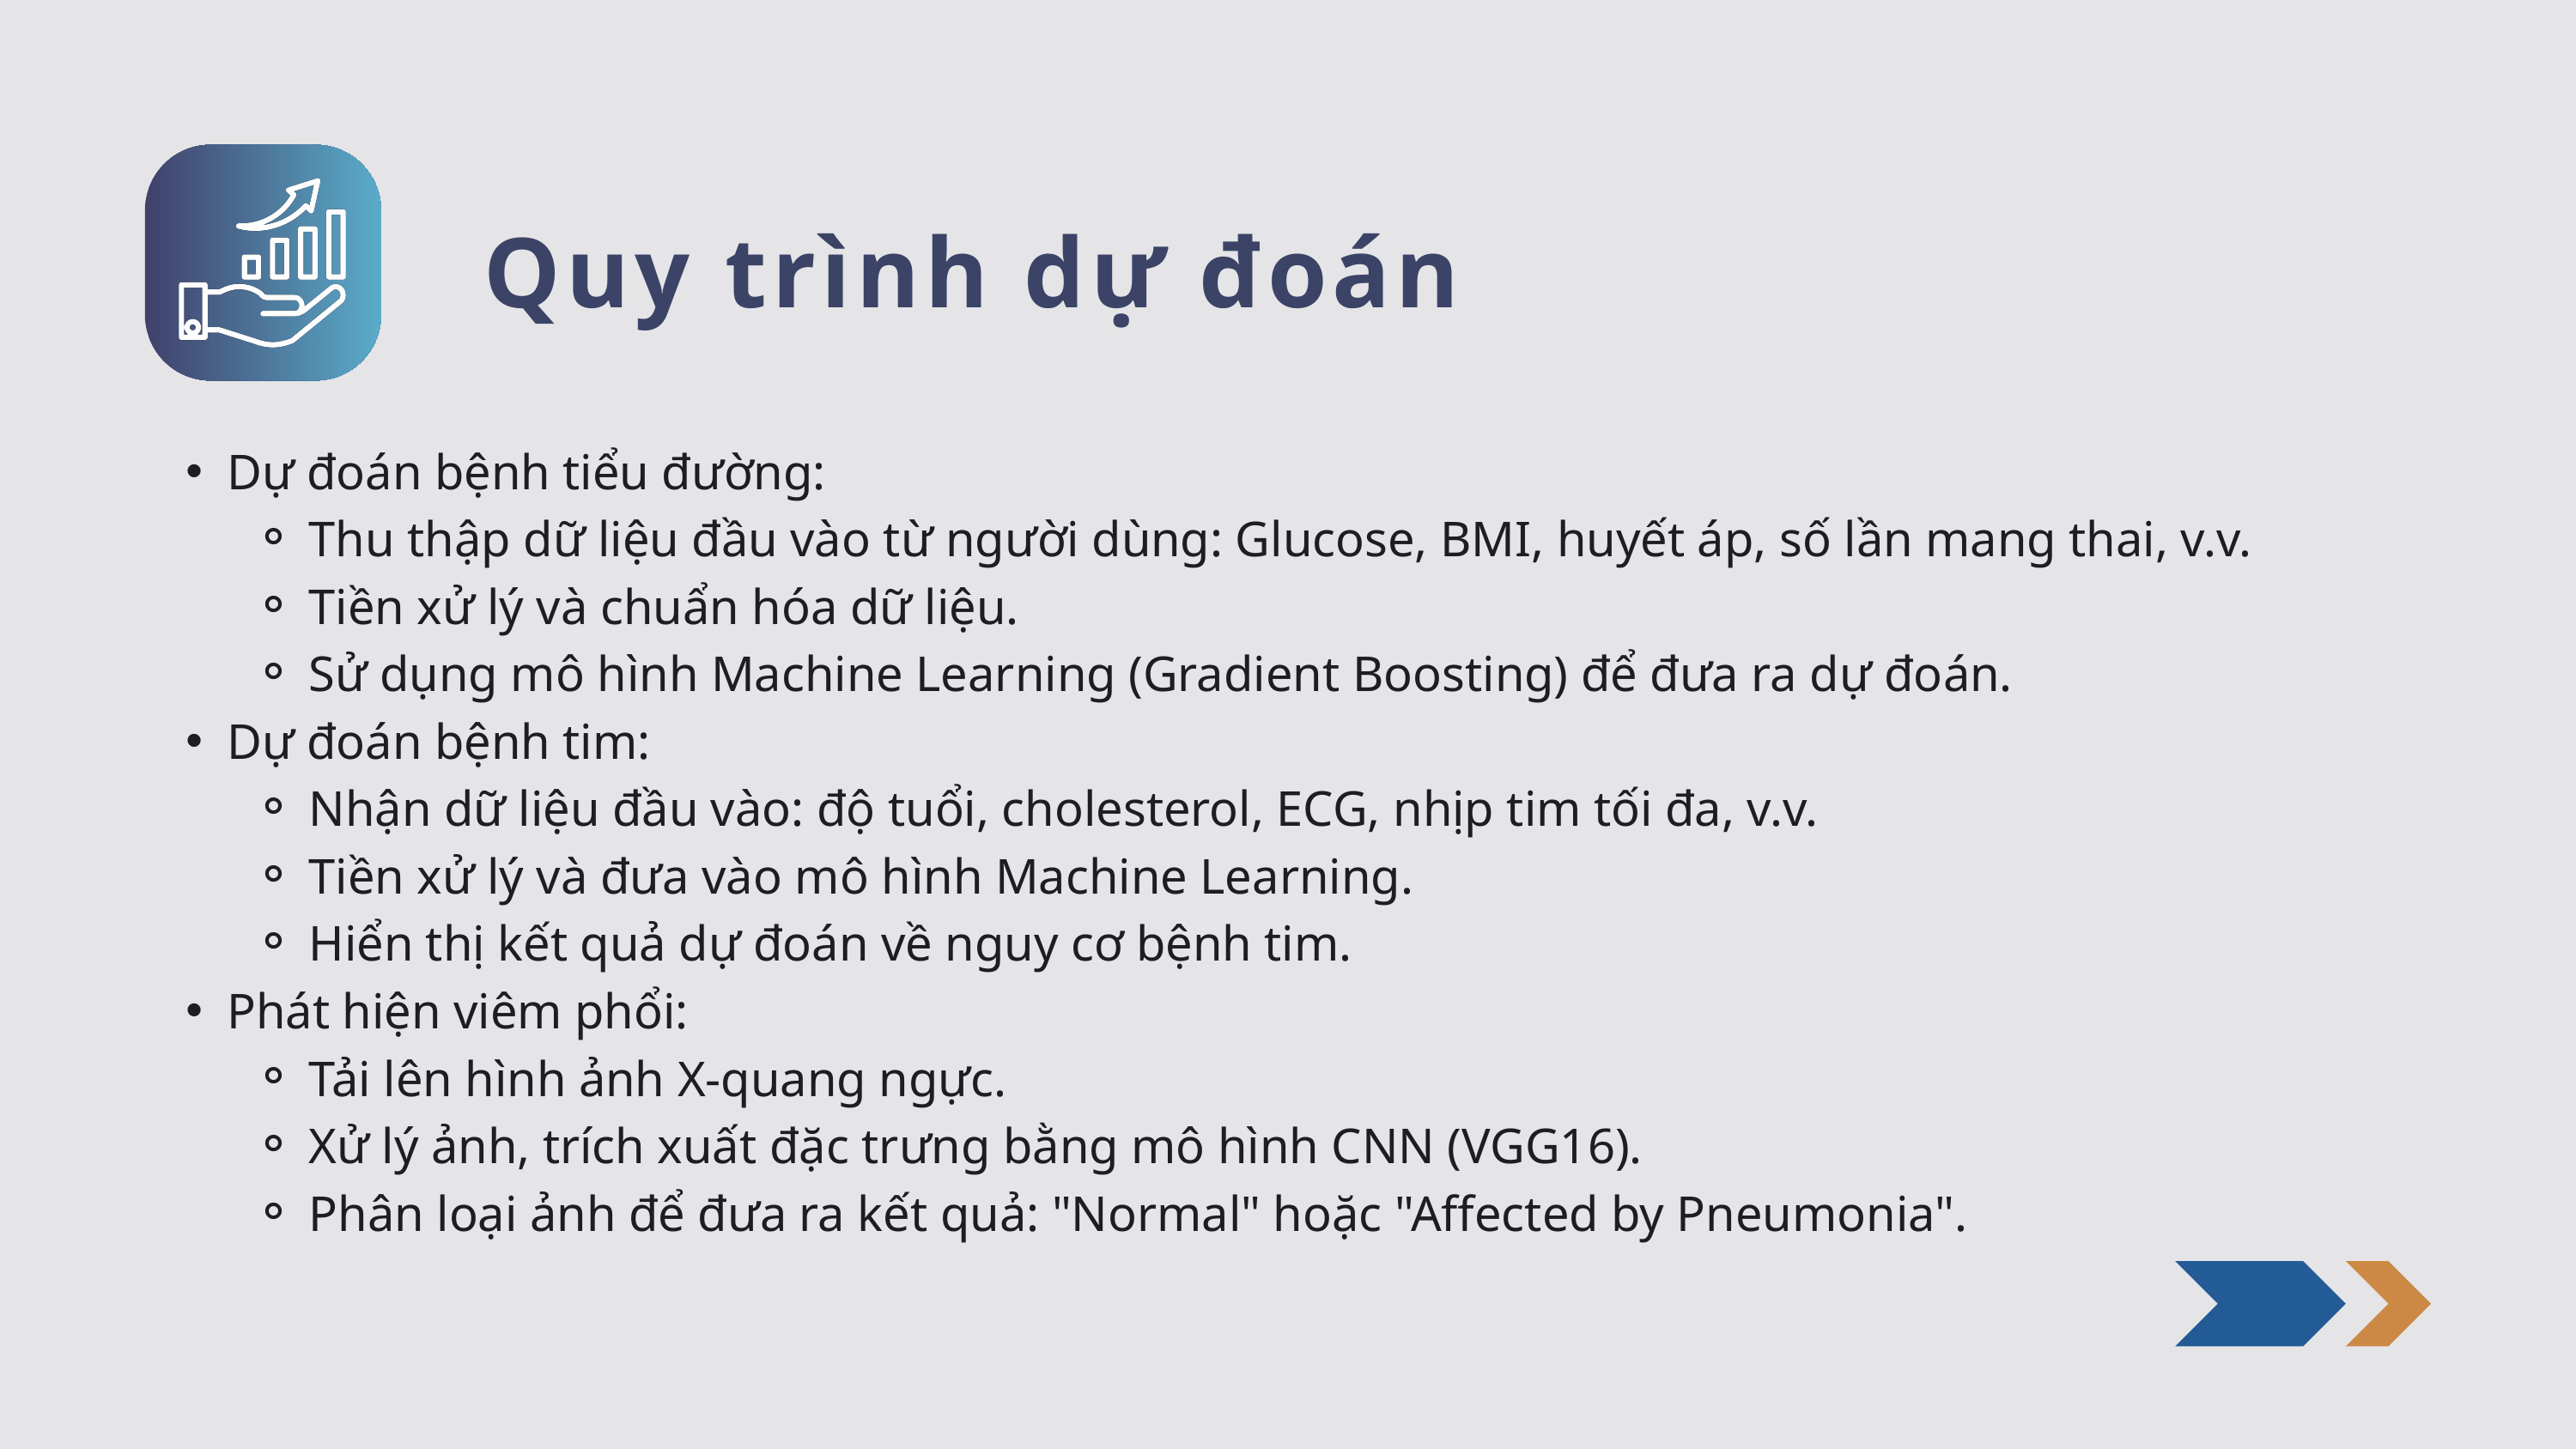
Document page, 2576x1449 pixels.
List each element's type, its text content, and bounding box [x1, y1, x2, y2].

text_box Quy trình dự đoán [483, 198, 1811, 327]
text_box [144, 144, 382, 381]
text_box Dự đoán bệnh tiểu đường: Thu thập dữ liệu đầu vào từ người dùng: Glucose, BMI, huyết áp, số lần mang thai, v.v. Tiền xử lý và chuẩn hóa dữ liệu. Sử dụng mô hình Machine Learning (Gradient Boosting) để đưa ra dự đoán. Dự đoán bệnh tim: Nhận dữ liệu đầu vào: độ tuổi, cholesterol, ECG, nhịp tim tối đa, v.v. Tiền xử lý và đưa vào mô hình Machine Learning. Hiển thị kết quả dự đoán về nguy cơ bệnh tim. Phát hiện viêm phổi: Tải lên hình ảnh X-quang ngực. Xử lý ảnh, trích xuất đặc trưng bằng mô hình CNN (VGG16). Phân loại ảnh để đưa ra kết quả: "Normal" hoặc "Affected by Pneumonia". [144, 431, 2432, 1308]
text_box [2175, 1260, 2432, 1347]
